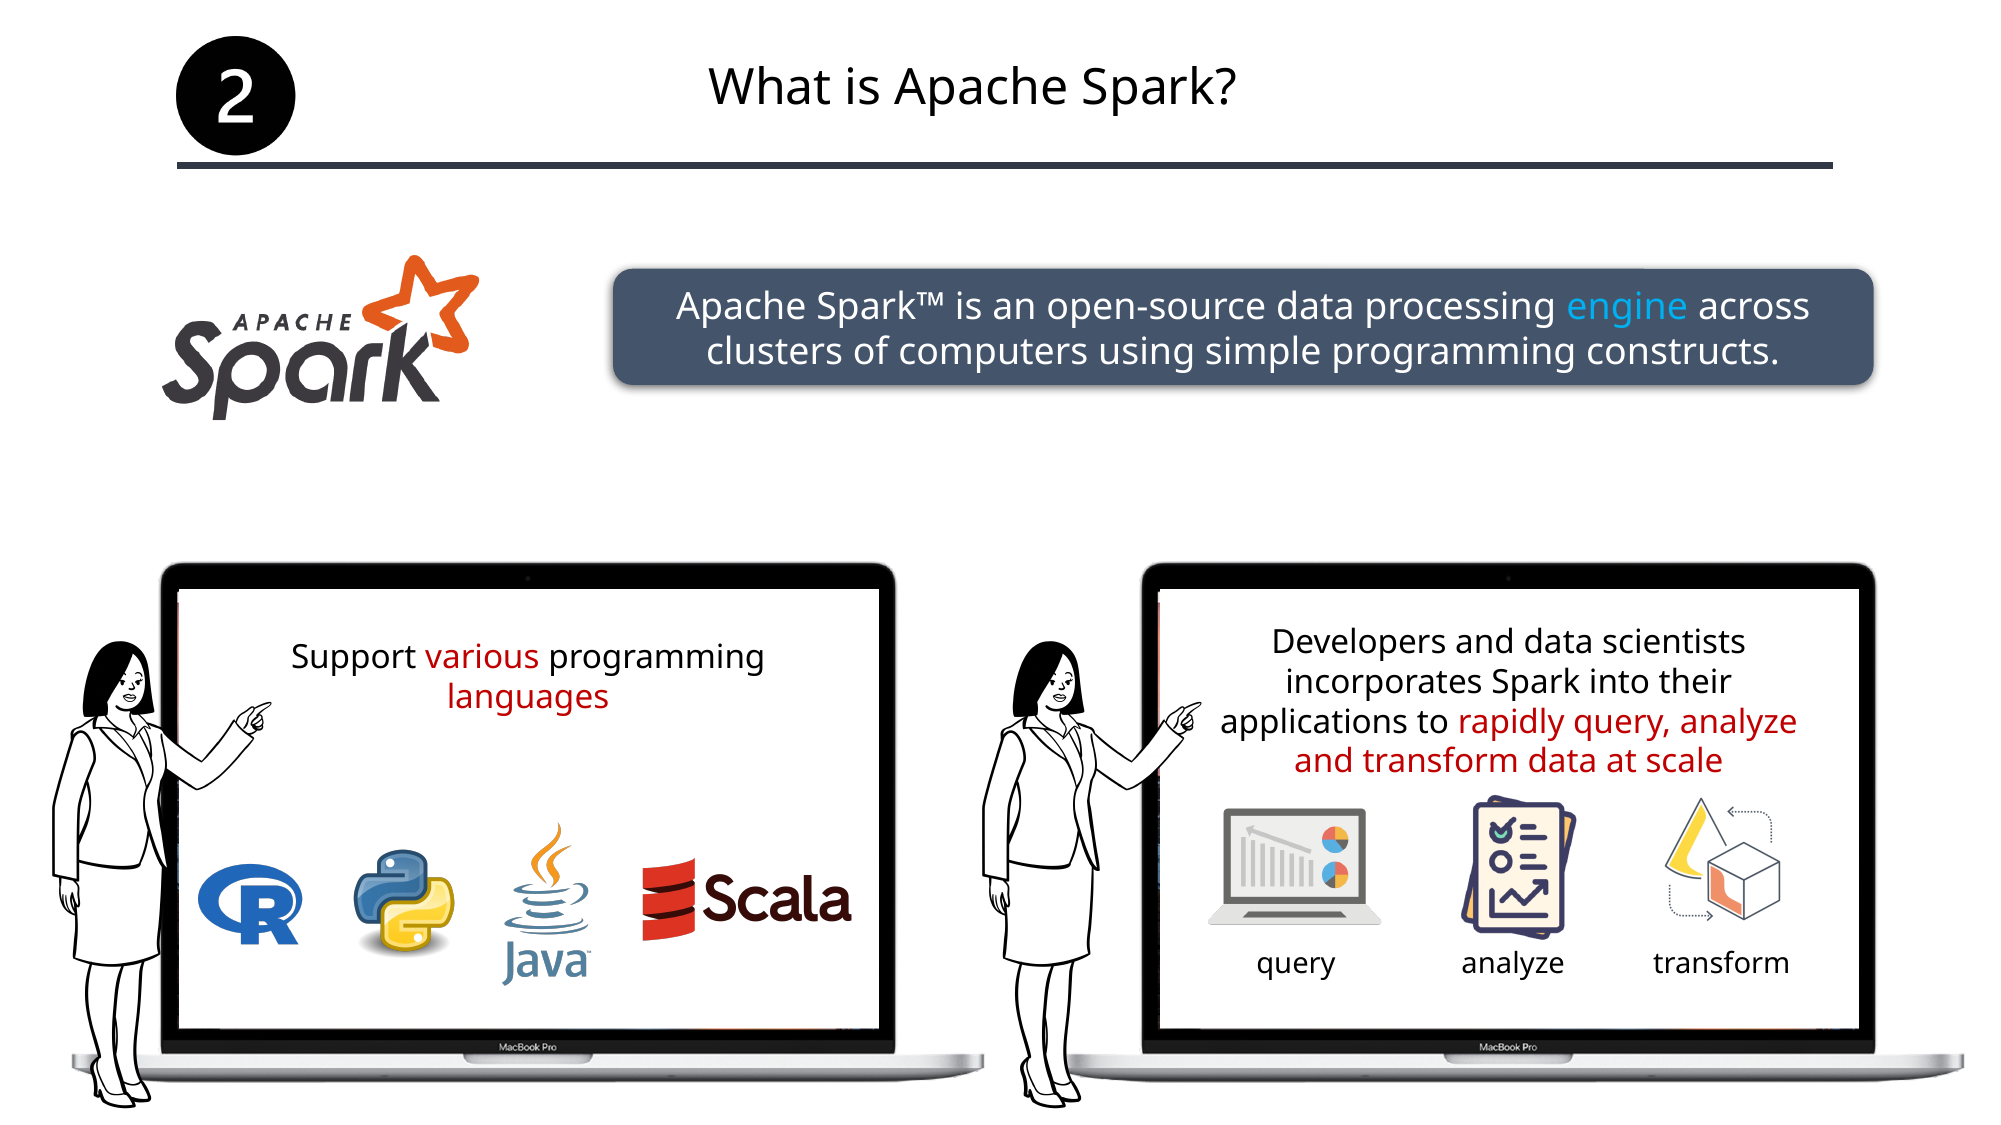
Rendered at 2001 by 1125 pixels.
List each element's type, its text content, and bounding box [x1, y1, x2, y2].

text_box What is Apache Spark? [311, 47, 1690, 123]
picture [95, 232, 545, 457]
picture [45, 538, 1977, 1113]
picture [160, 20, 311, 171]
text_box [311, 161, 1834, 171]
text_box Apache Spark™ is an open-source data processing engine across clusters of computers using simple programming constructs. [613, 268, 1874, 385]
